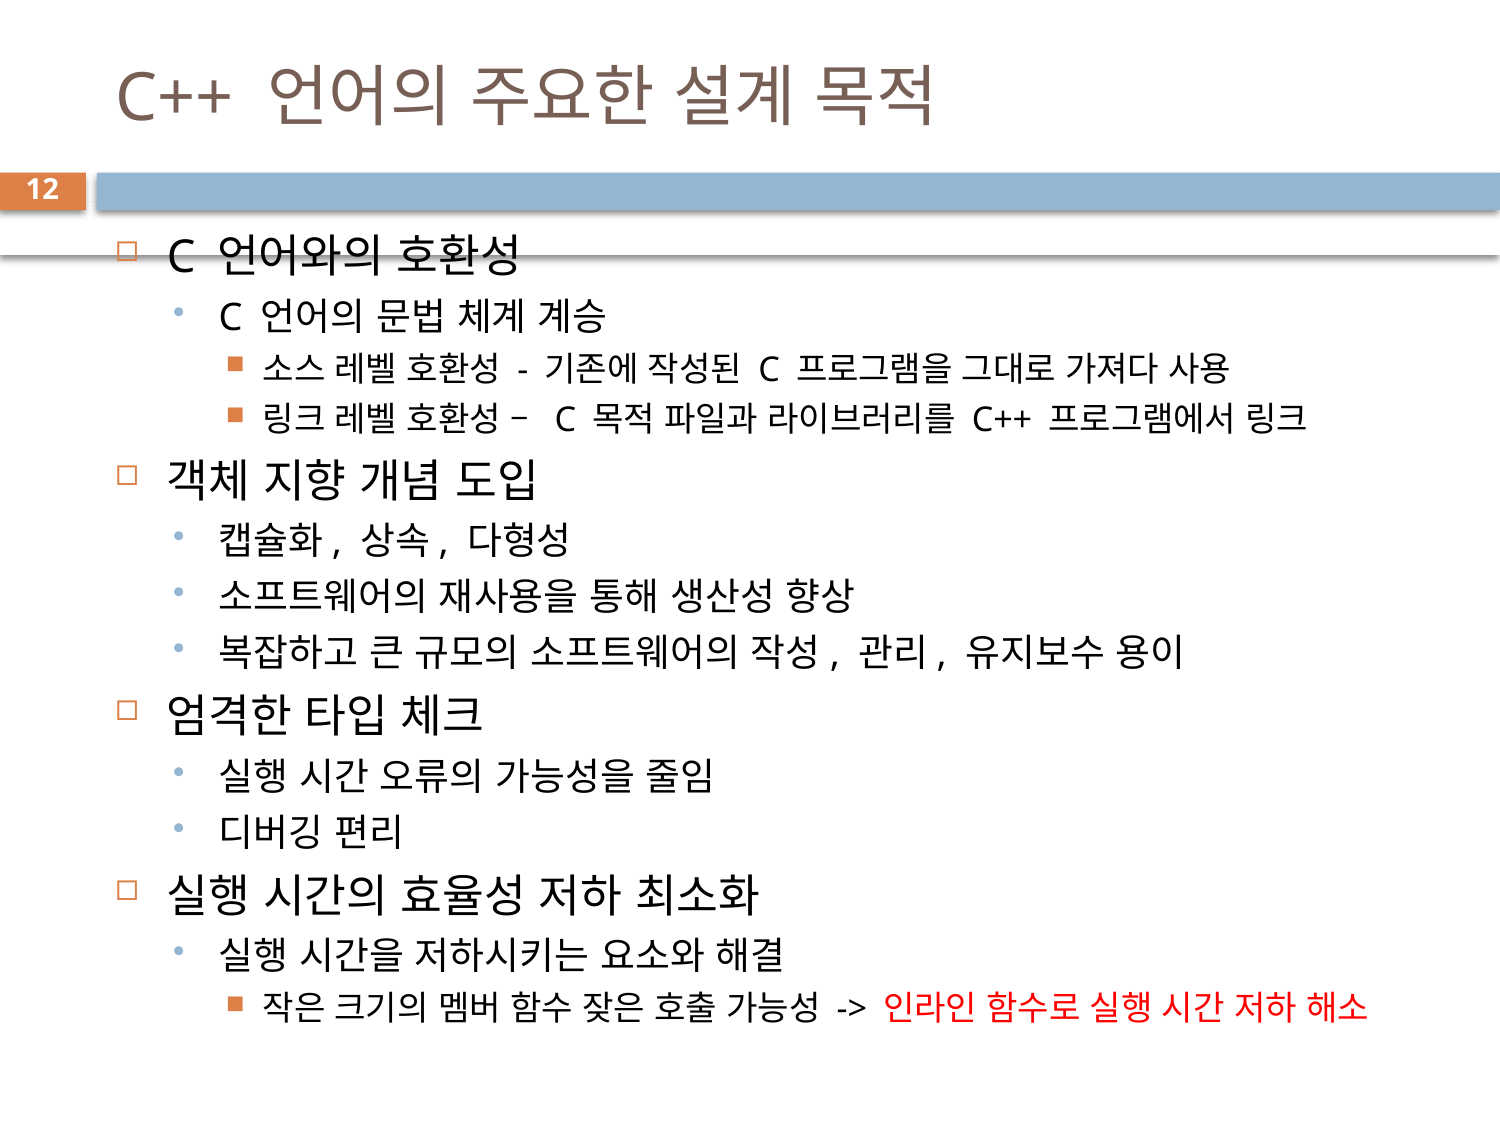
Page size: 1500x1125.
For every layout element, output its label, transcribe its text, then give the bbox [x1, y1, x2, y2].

list C 언어와의 호환성 C 언어의 문법 체계 계승 소스 레벨 호환성 - 기존에 작성된 C 프로그램을 그대로 가져다 사용 링크 레벨 호환성 – C 목적 파일과 라이브러리를 C++ 프로그램에서 링크 객체 지향 개념 도입 캡슐화, 상속, 다형성 소프트웨어의 재사용을 통해 생산성 향상 복잡하고 큰 규모의 소프트웨어의 작성, 관리, 유지보수 용이 엄격한 타입 체크 실행 시간 오류의 가능성을 줄임 디버깅 편리 실행 시간의 효율성 저하 최소화 실행 시간을 저하시키는 요소와 해결 작은 크기의 멤버 함수 잦은 호출 가능성 -> 인라인 함수로 실행 시간 저하 해소 [100, 219, 1438, 1047]
slide_number 12 [0, 170, 87, 211]
title C++ 언어의 주요한 설계 목적 [100, 37, 1438, 149]
